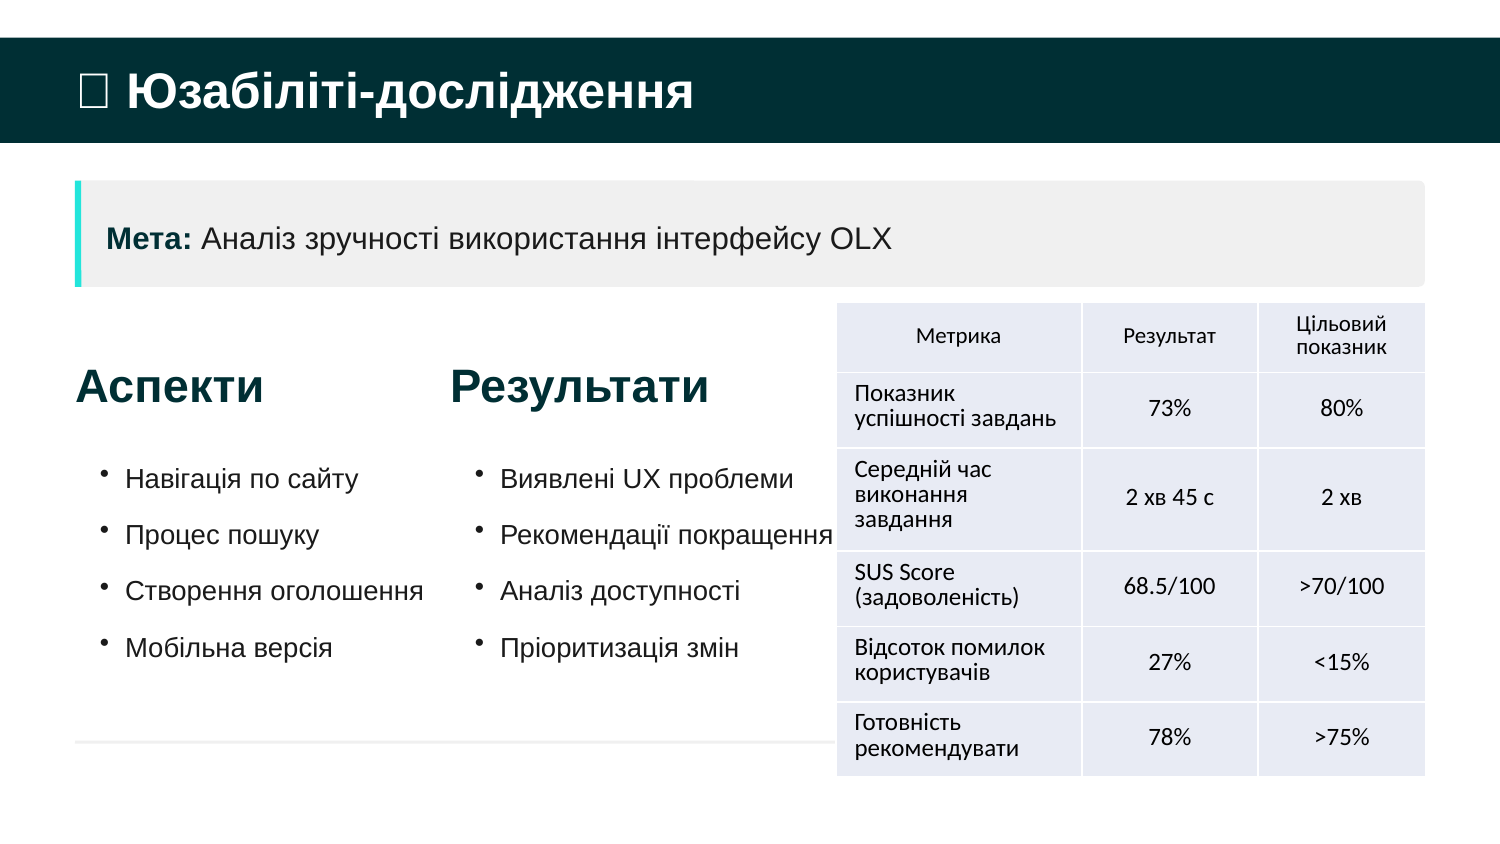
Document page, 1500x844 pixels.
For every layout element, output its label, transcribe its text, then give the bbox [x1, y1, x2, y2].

text_box [74, 181, 78, 286]
text_box Виявлені UX проблеми Рекомендації покращення Аналіз доступності Пріоритизація змін [450, 452, 835, 696]
table_cell >70/100 [1259, 552, 1425, 626]
table_cell 27% [1083, 627, 1257, 701]
table_cell 73% [1083, 373, 1257, 447]
table_cell 68.5/100 [1083, 552, 1257, 626]
table_cell SUS Score (задоволеність) [837, 552, 1081, 626]
table_cell >75% [1259, 703, 1425, 776]
table_header Цільовий показник [1259, 303, 1425, 372]
table_cell 80% [1259, 373, 1425, 447]
table_header Метрика [837, 303, 1081, 372]
text_box Результати [449, 355, 835, 412]
text_box [0, 37, 1500, 143]
text_box [79, 180, 1425, 287]
table_header Результат [1083, 303, 1257, 372]
table_cell 78% [1083, 703, 1257, 776]
table_cell Показник успішності завдань [837, 373, 1081, 447]
table_cell Відсоток помилок користувачів [837, 627, 1081, 701]
table_cell Середній час виконання завдання [837, 449, 1081, 550]
text_box 🎨 Юзабіліті-дослідження [74, 62, 766, 118]
text_box Навігація по сайту Процес пошуку Створення оголошення Мобільна версія [74, 452, 435, 696]
text_box Аспекти [75, 355, 449, 412]
text_box Мета: Аналіз зручності використання інтерфейсу OLX [106, 211, 1426, 256]
table_cell 2 хв 45 с [1083, 449, 1257, 550]
table_cell 2 хв [1259, 449, 1425, 550]
table_cell <15% [1259, 627, 1425, 701]
table_cell Готовність рекомендувати [837, 703, 1081, 776]
